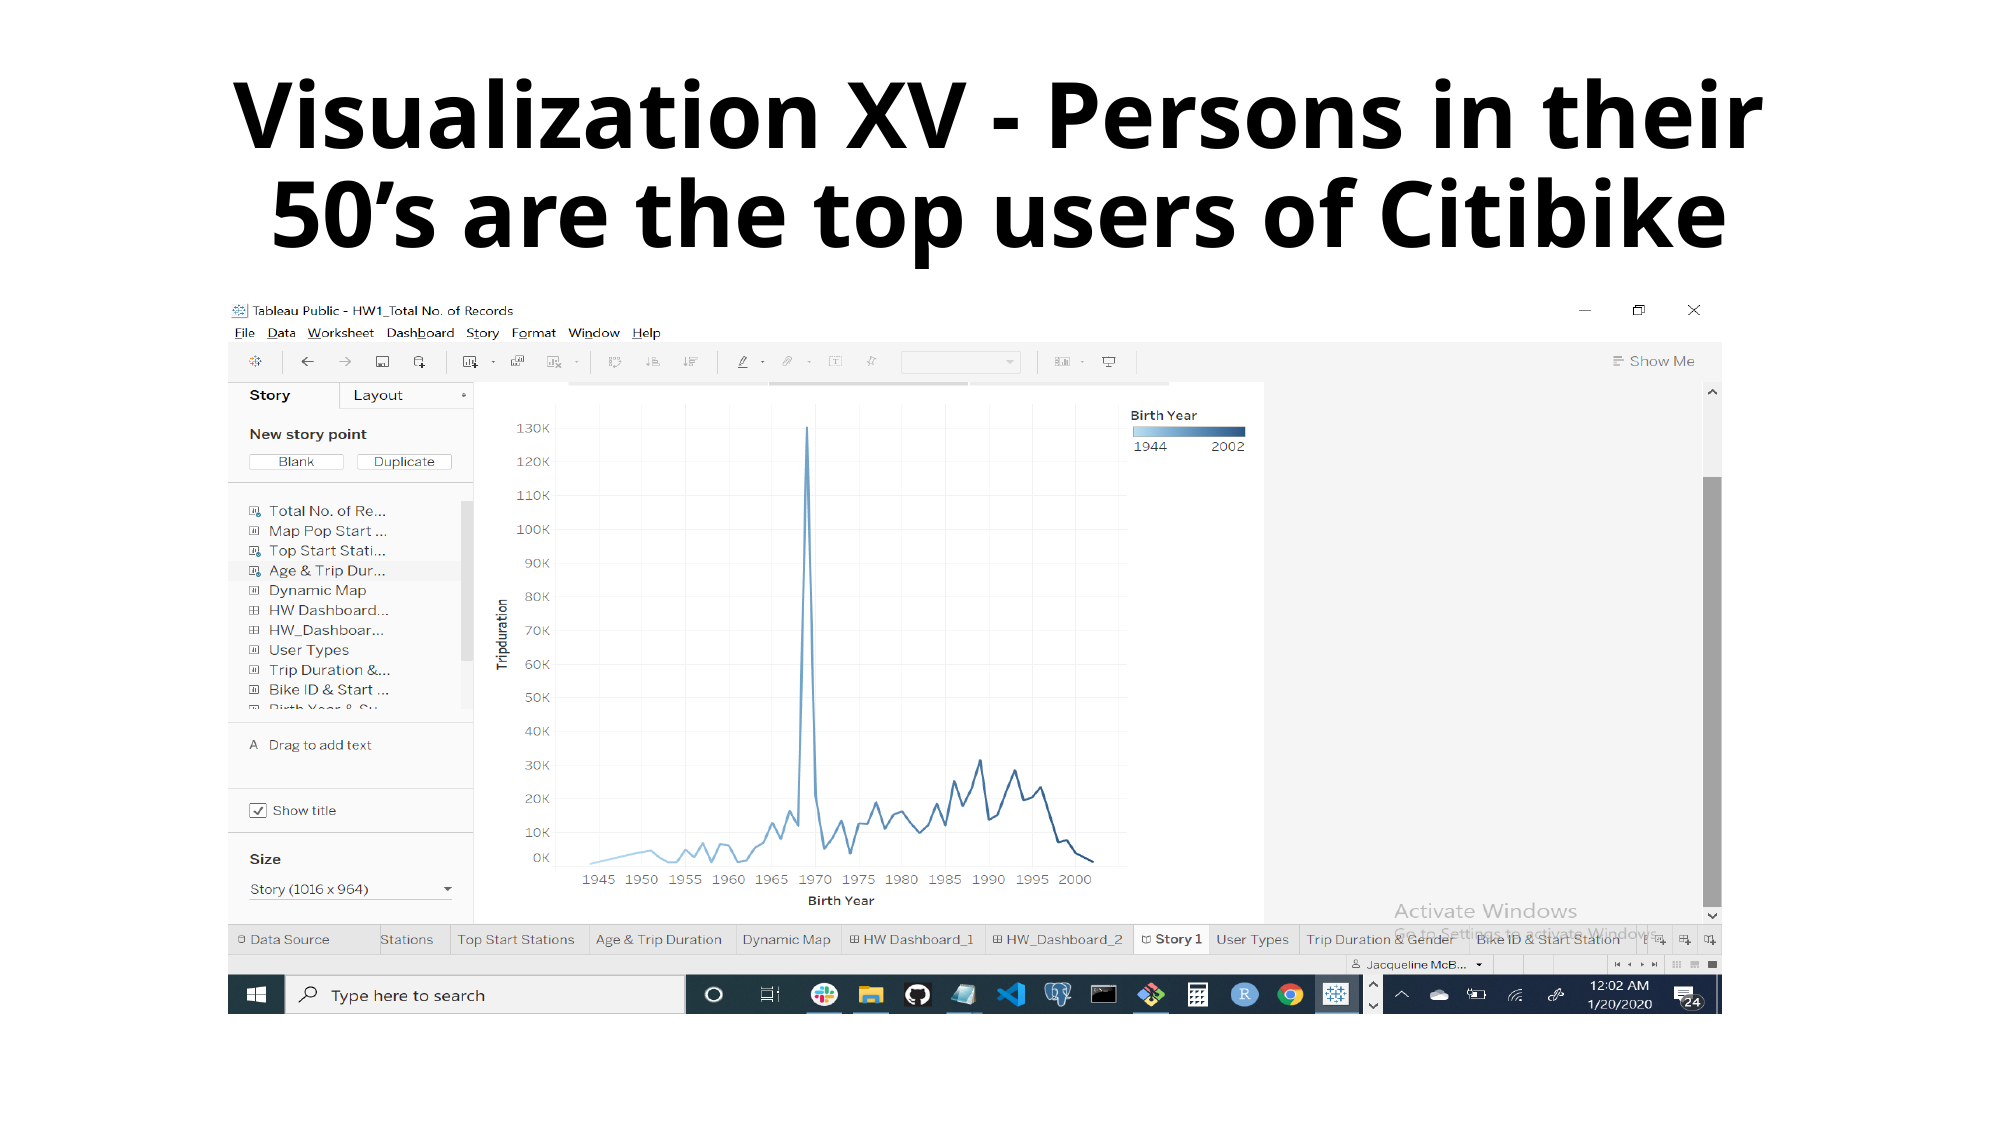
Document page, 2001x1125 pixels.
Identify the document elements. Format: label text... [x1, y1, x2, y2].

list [228, 299, 1722, 1014]
title Visualization XV - Persons in their 50’s are the top users of Citibike [137, 59, 1863, 278]
